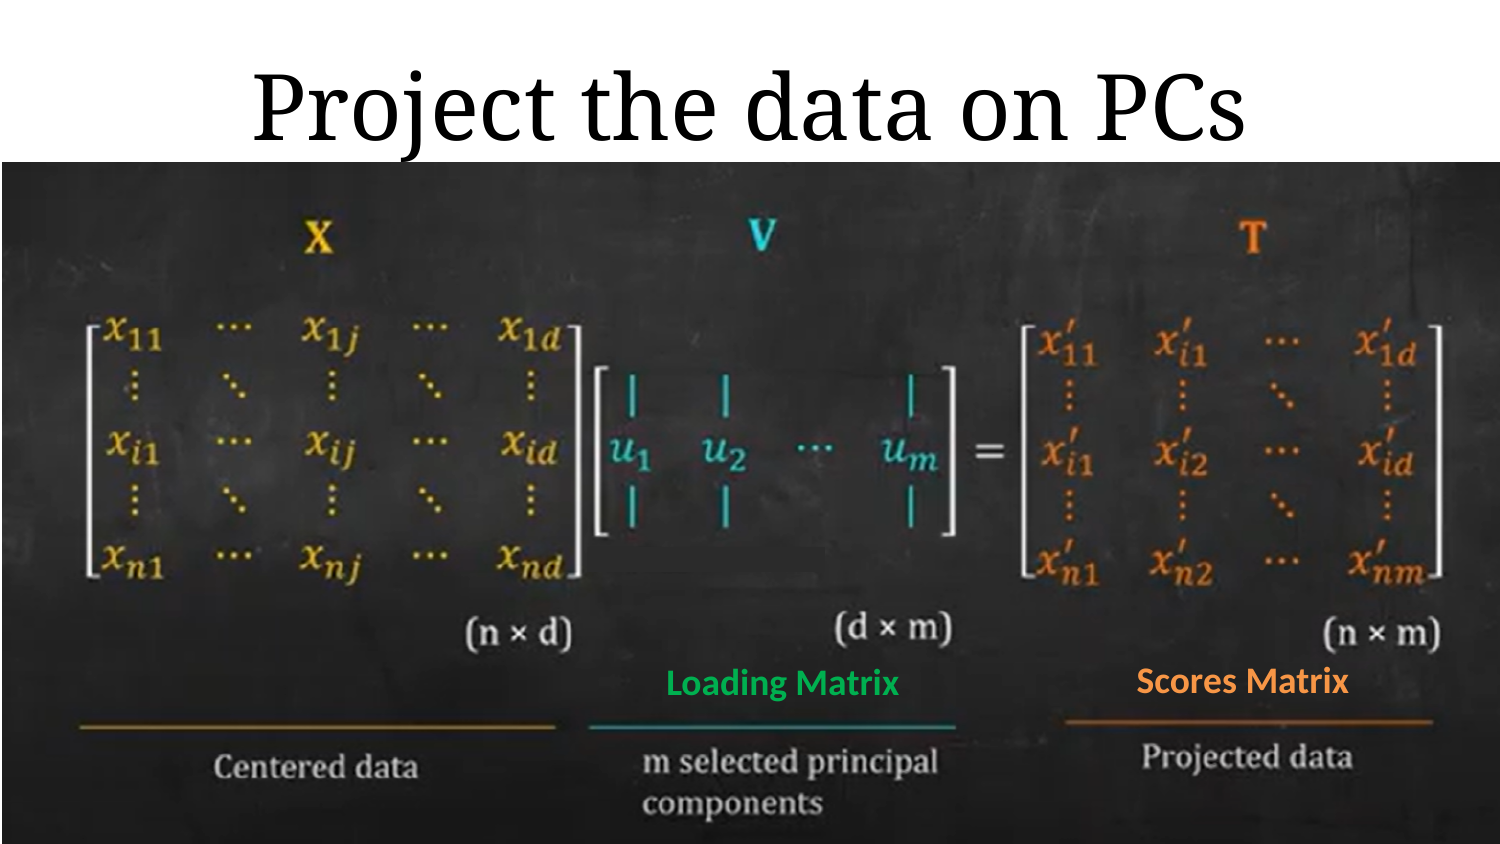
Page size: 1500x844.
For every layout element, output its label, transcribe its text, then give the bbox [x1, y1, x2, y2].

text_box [1, 162, 1500, 844]
title Project the data on PCs [75, 33, 1425, 161]
